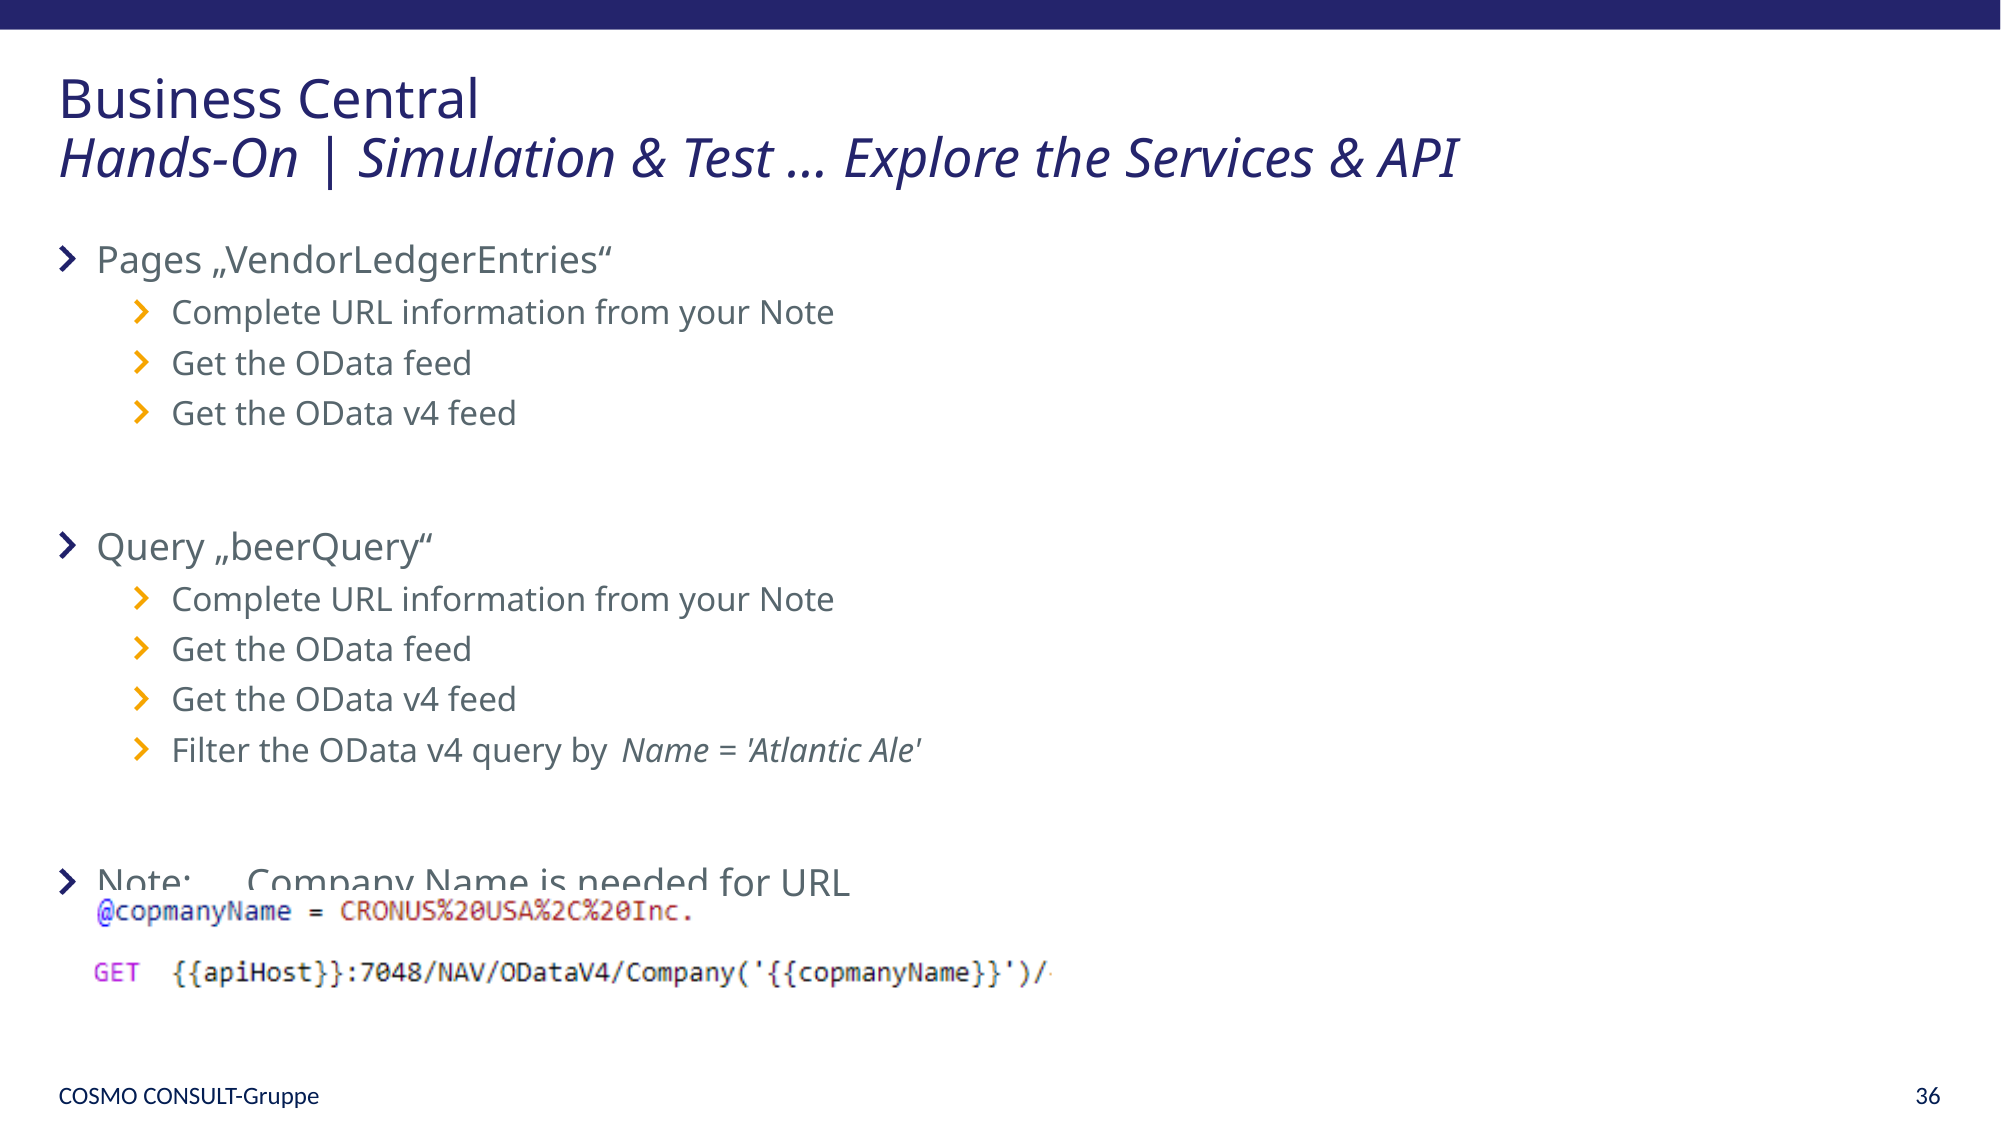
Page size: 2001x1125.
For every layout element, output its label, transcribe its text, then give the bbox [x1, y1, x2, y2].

title Business Central Hands-On | Simulation & Test … Explore the Services & API [59, 59, 1940, 189]
picture [134, 586, 149, 610]
picture [134, 686, 149, 711]
picture [59, 531, 76, 559]
picture [134, 299, 149, 324]
picture [94, 889, 718, 942]
picture [134, 400, 149, 424]
picture [134, 350, 149, 374]
picture [134, 737, 149, 761]
picture [134, 636, 149, 660]
picture [59, 245, 76, 272]
picture [94, 954, 1052, 996]
list Pages „VendorLedgerEntries“ Complete URL information from your Note Get the OData feed Get the OData v4 feed Query „beerQuery“ Complete URL information from your Note Get the OData feed Get the OData v4 feed Filter the OData v4 query by Name = 'Atlantic Ale' Note: Company Name is needed for URL [58, 235, 1941, 1040]
picture [59, 868, 76, 895]
